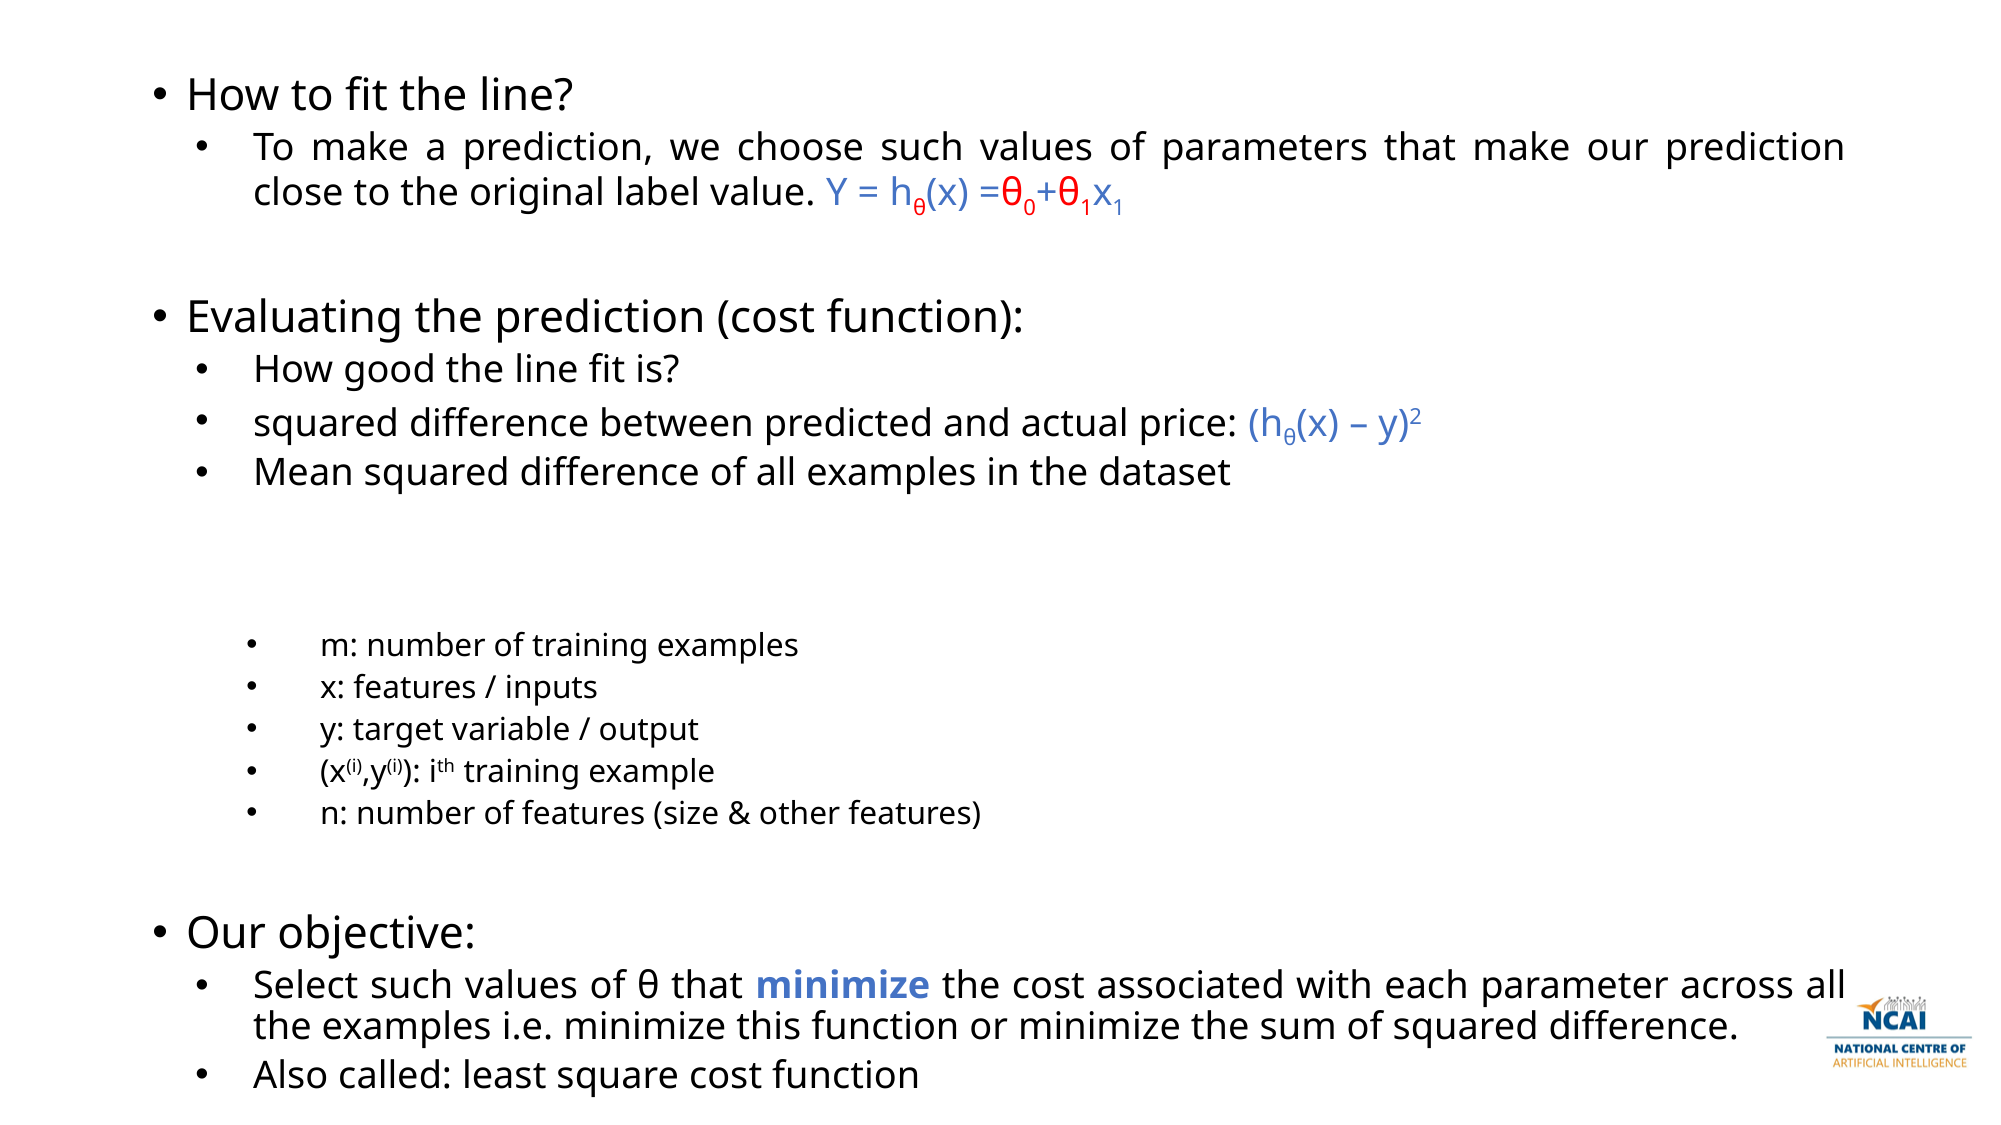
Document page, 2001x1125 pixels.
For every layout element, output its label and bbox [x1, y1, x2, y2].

picture [1815, 951, 1985, 1119]
